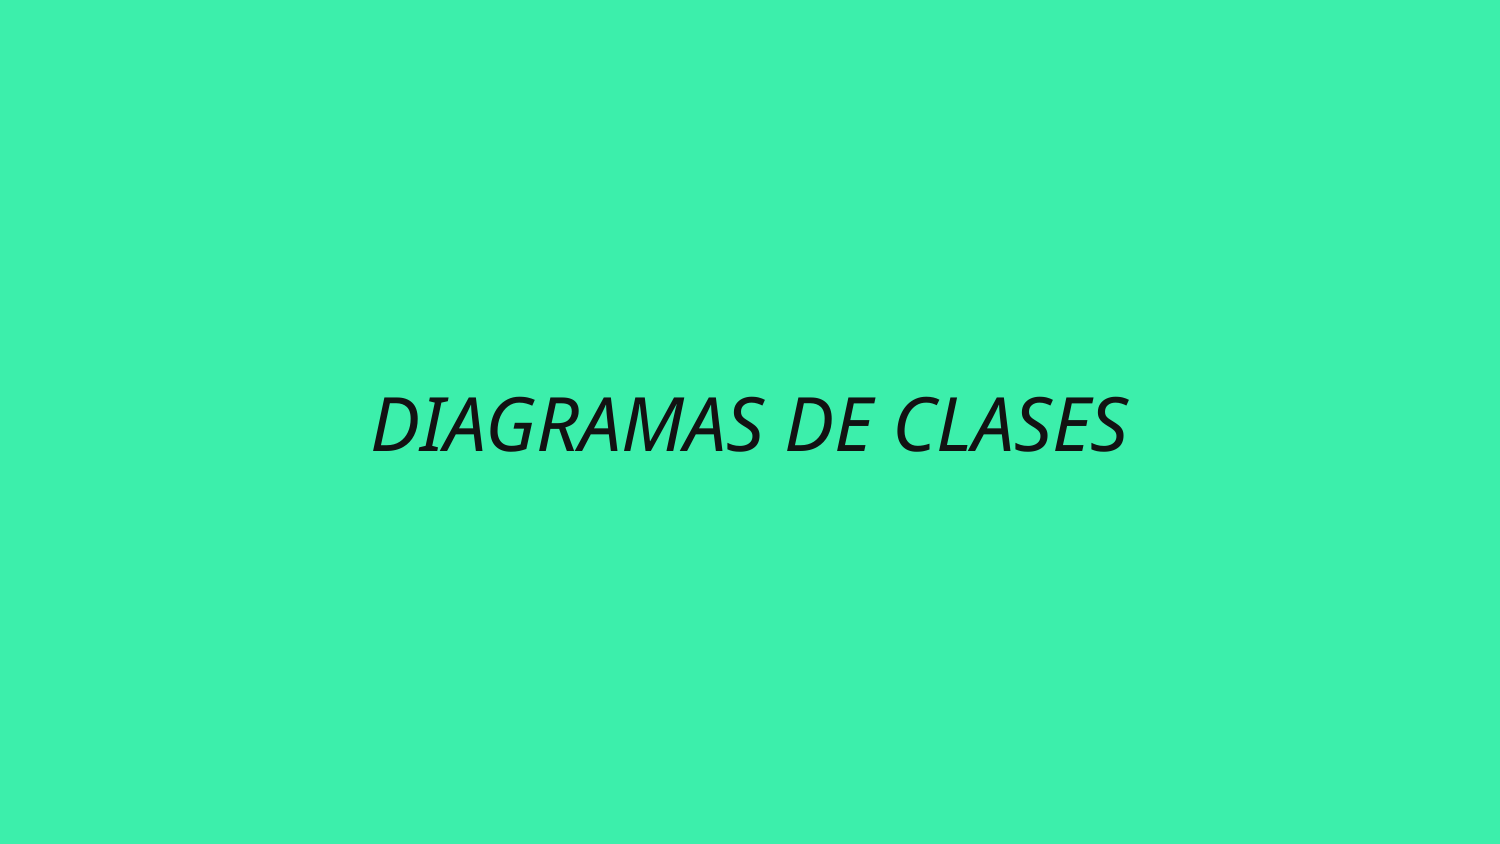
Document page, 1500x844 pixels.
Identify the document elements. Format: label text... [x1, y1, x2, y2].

text_box DIAGRAMAS DE CLASES [229, 340, 1271, 503]
